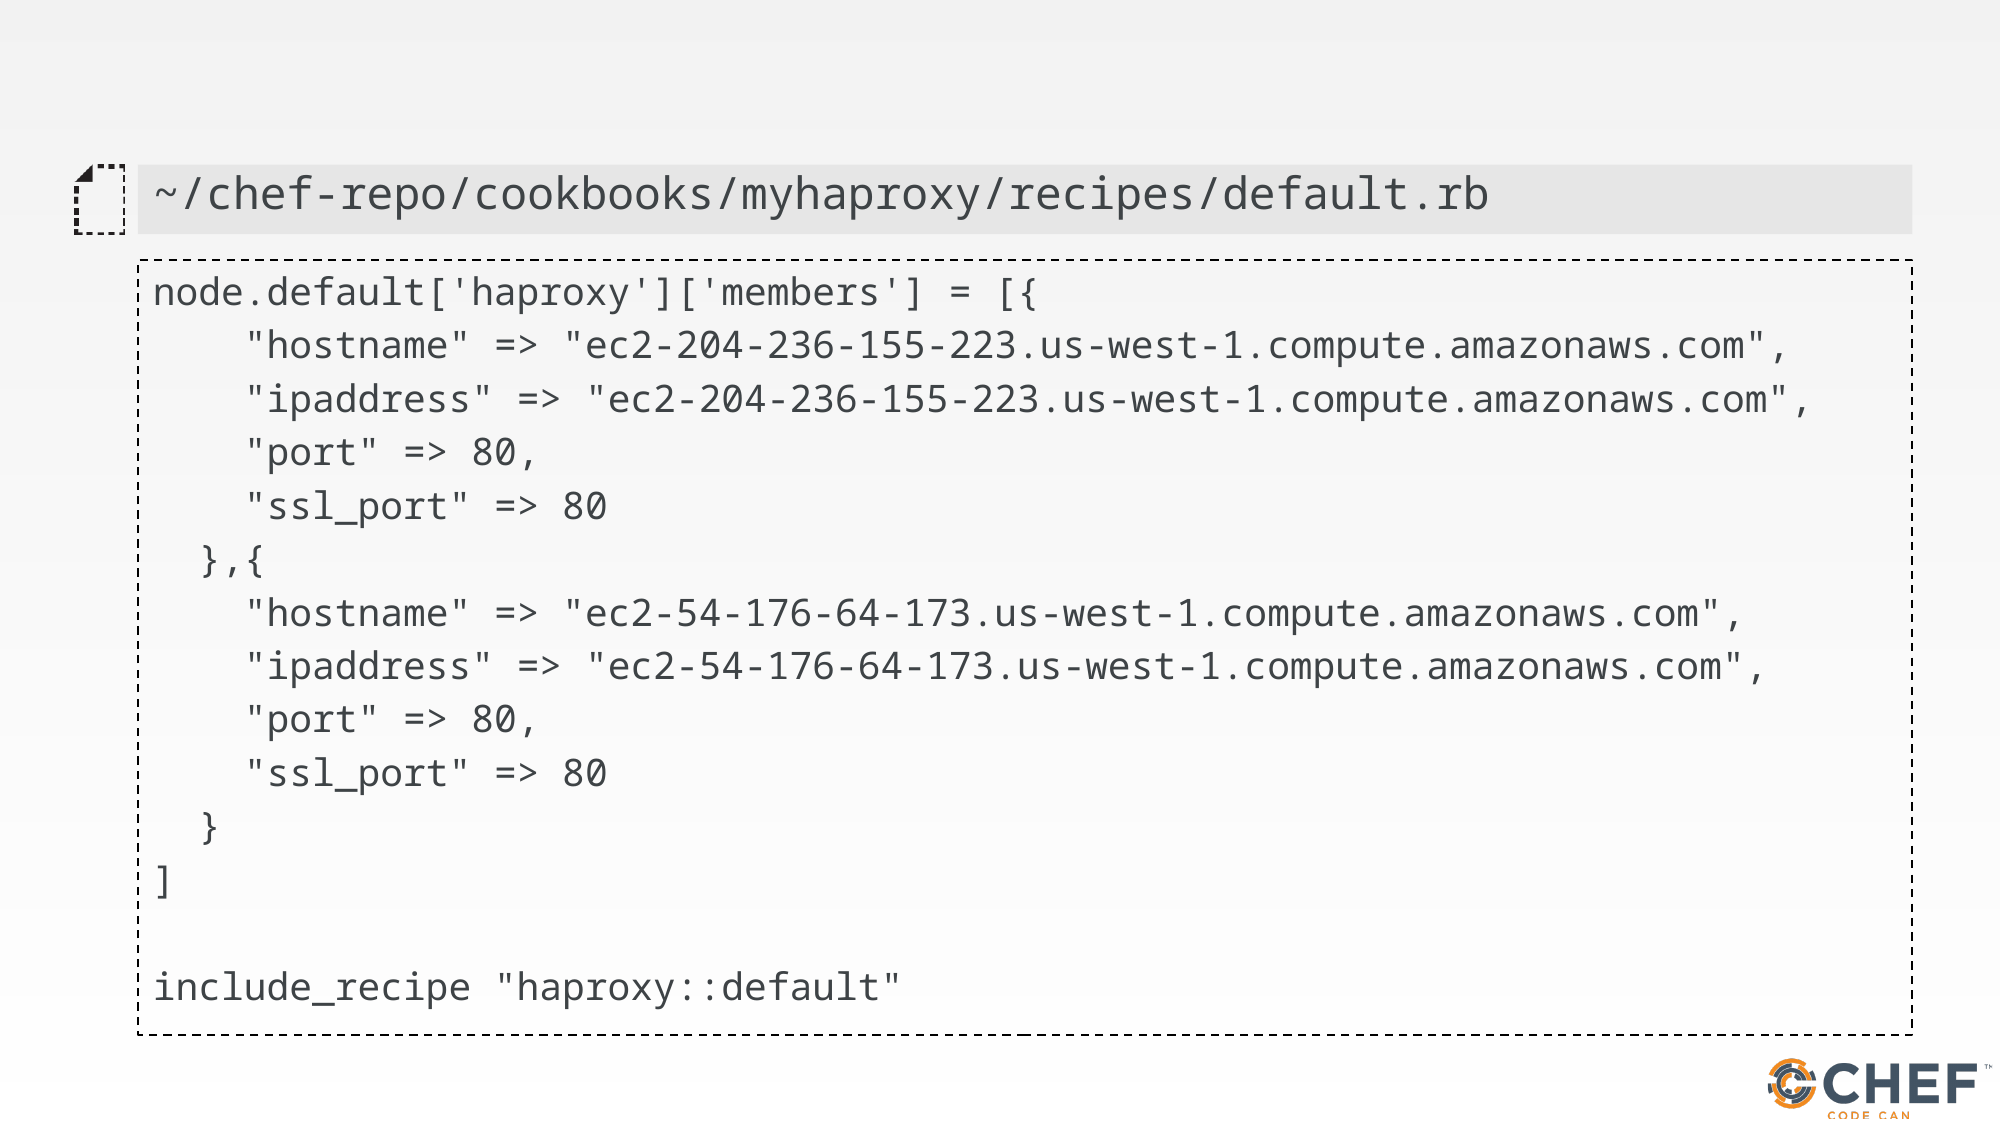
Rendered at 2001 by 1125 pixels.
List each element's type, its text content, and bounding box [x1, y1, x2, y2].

list ~/chef-repo/cookbooks/myhaproxy/recipes/default.rb [137, 164, 1913, 235]
list node.default['haproxy']['members'] = [{ "hostname" => "ec2-204-236-155-223.us-west-1.compute.amazonaws.com", "ipaddress" => "ec2-204-236-155-223.us-west-1.compute.amazonaws.com", "port" => 80, "ssl_port" => 80 },{ "hostname" => "ec2-54-176-64-173.us-west-1.compute.amazonaws.com", "ipaddress" => "ec2-54-176-64-173.us-west-1.compute.amazonaws.com", "port" => 80, "ssl_port" => 80 } ] include_recipe "haproxy::default" [137, 259, 1913, 1036]
